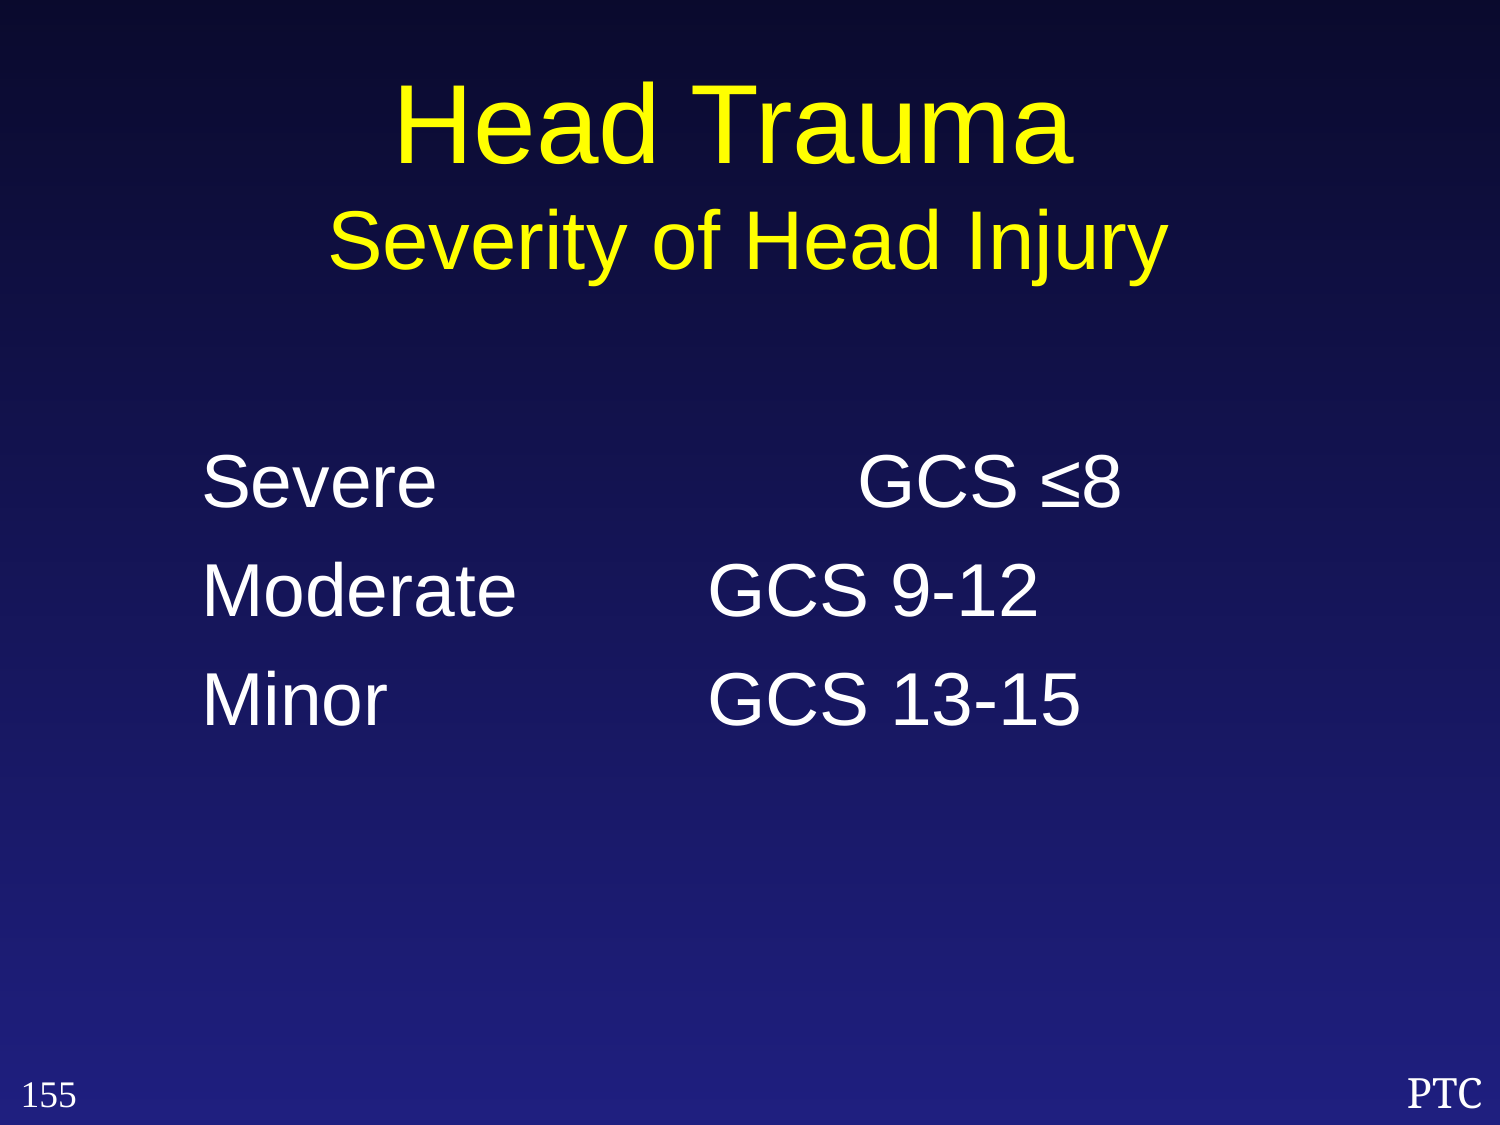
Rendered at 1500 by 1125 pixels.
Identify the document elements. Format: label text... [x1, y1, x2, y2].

text_box 155 [5, 1061, 92, 1123]
text_box Head Trauma Severity of Head Injury [111, 75, 1387, 263]
text_box Severe GCS ≤8 Moderate GCS 9-12 Minor GCS 13-15 [185, 425, 1388, 1000]
